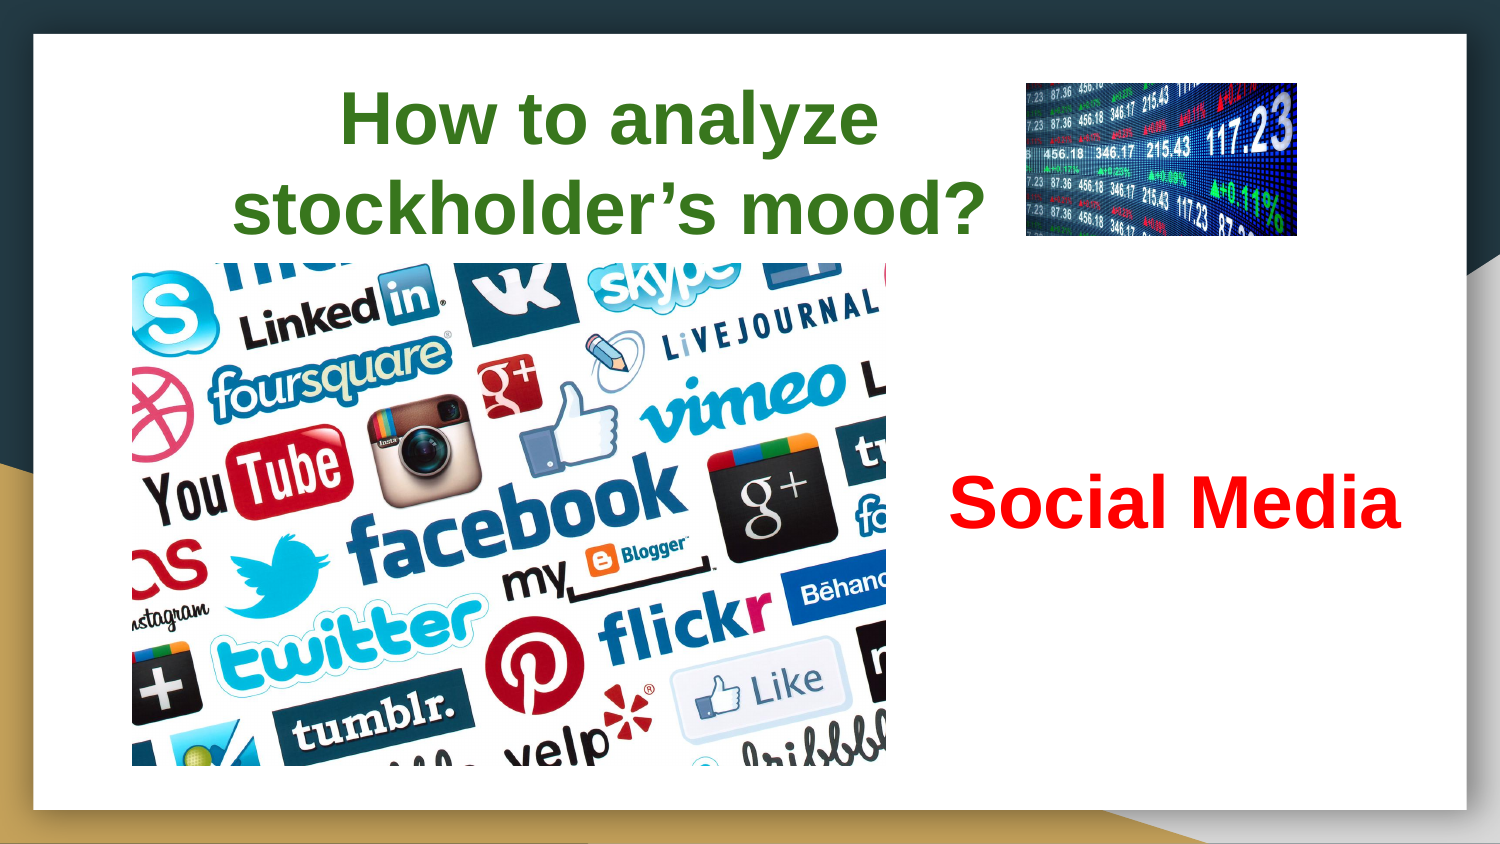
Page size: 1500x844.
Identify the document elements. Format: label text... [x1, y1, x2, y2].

picture [1025, 83, 1297, 237]
text_box How to analyze stockholder’s mood? [194, 55, 1027, 264]
text_box Social Media [933, 438, 1428, 591]
picture [860, 499, 886, 533]
picture [132, 263, 886, 766]
picture [471, 263, 561, 317]
picture [132, 275, 215, 354]
